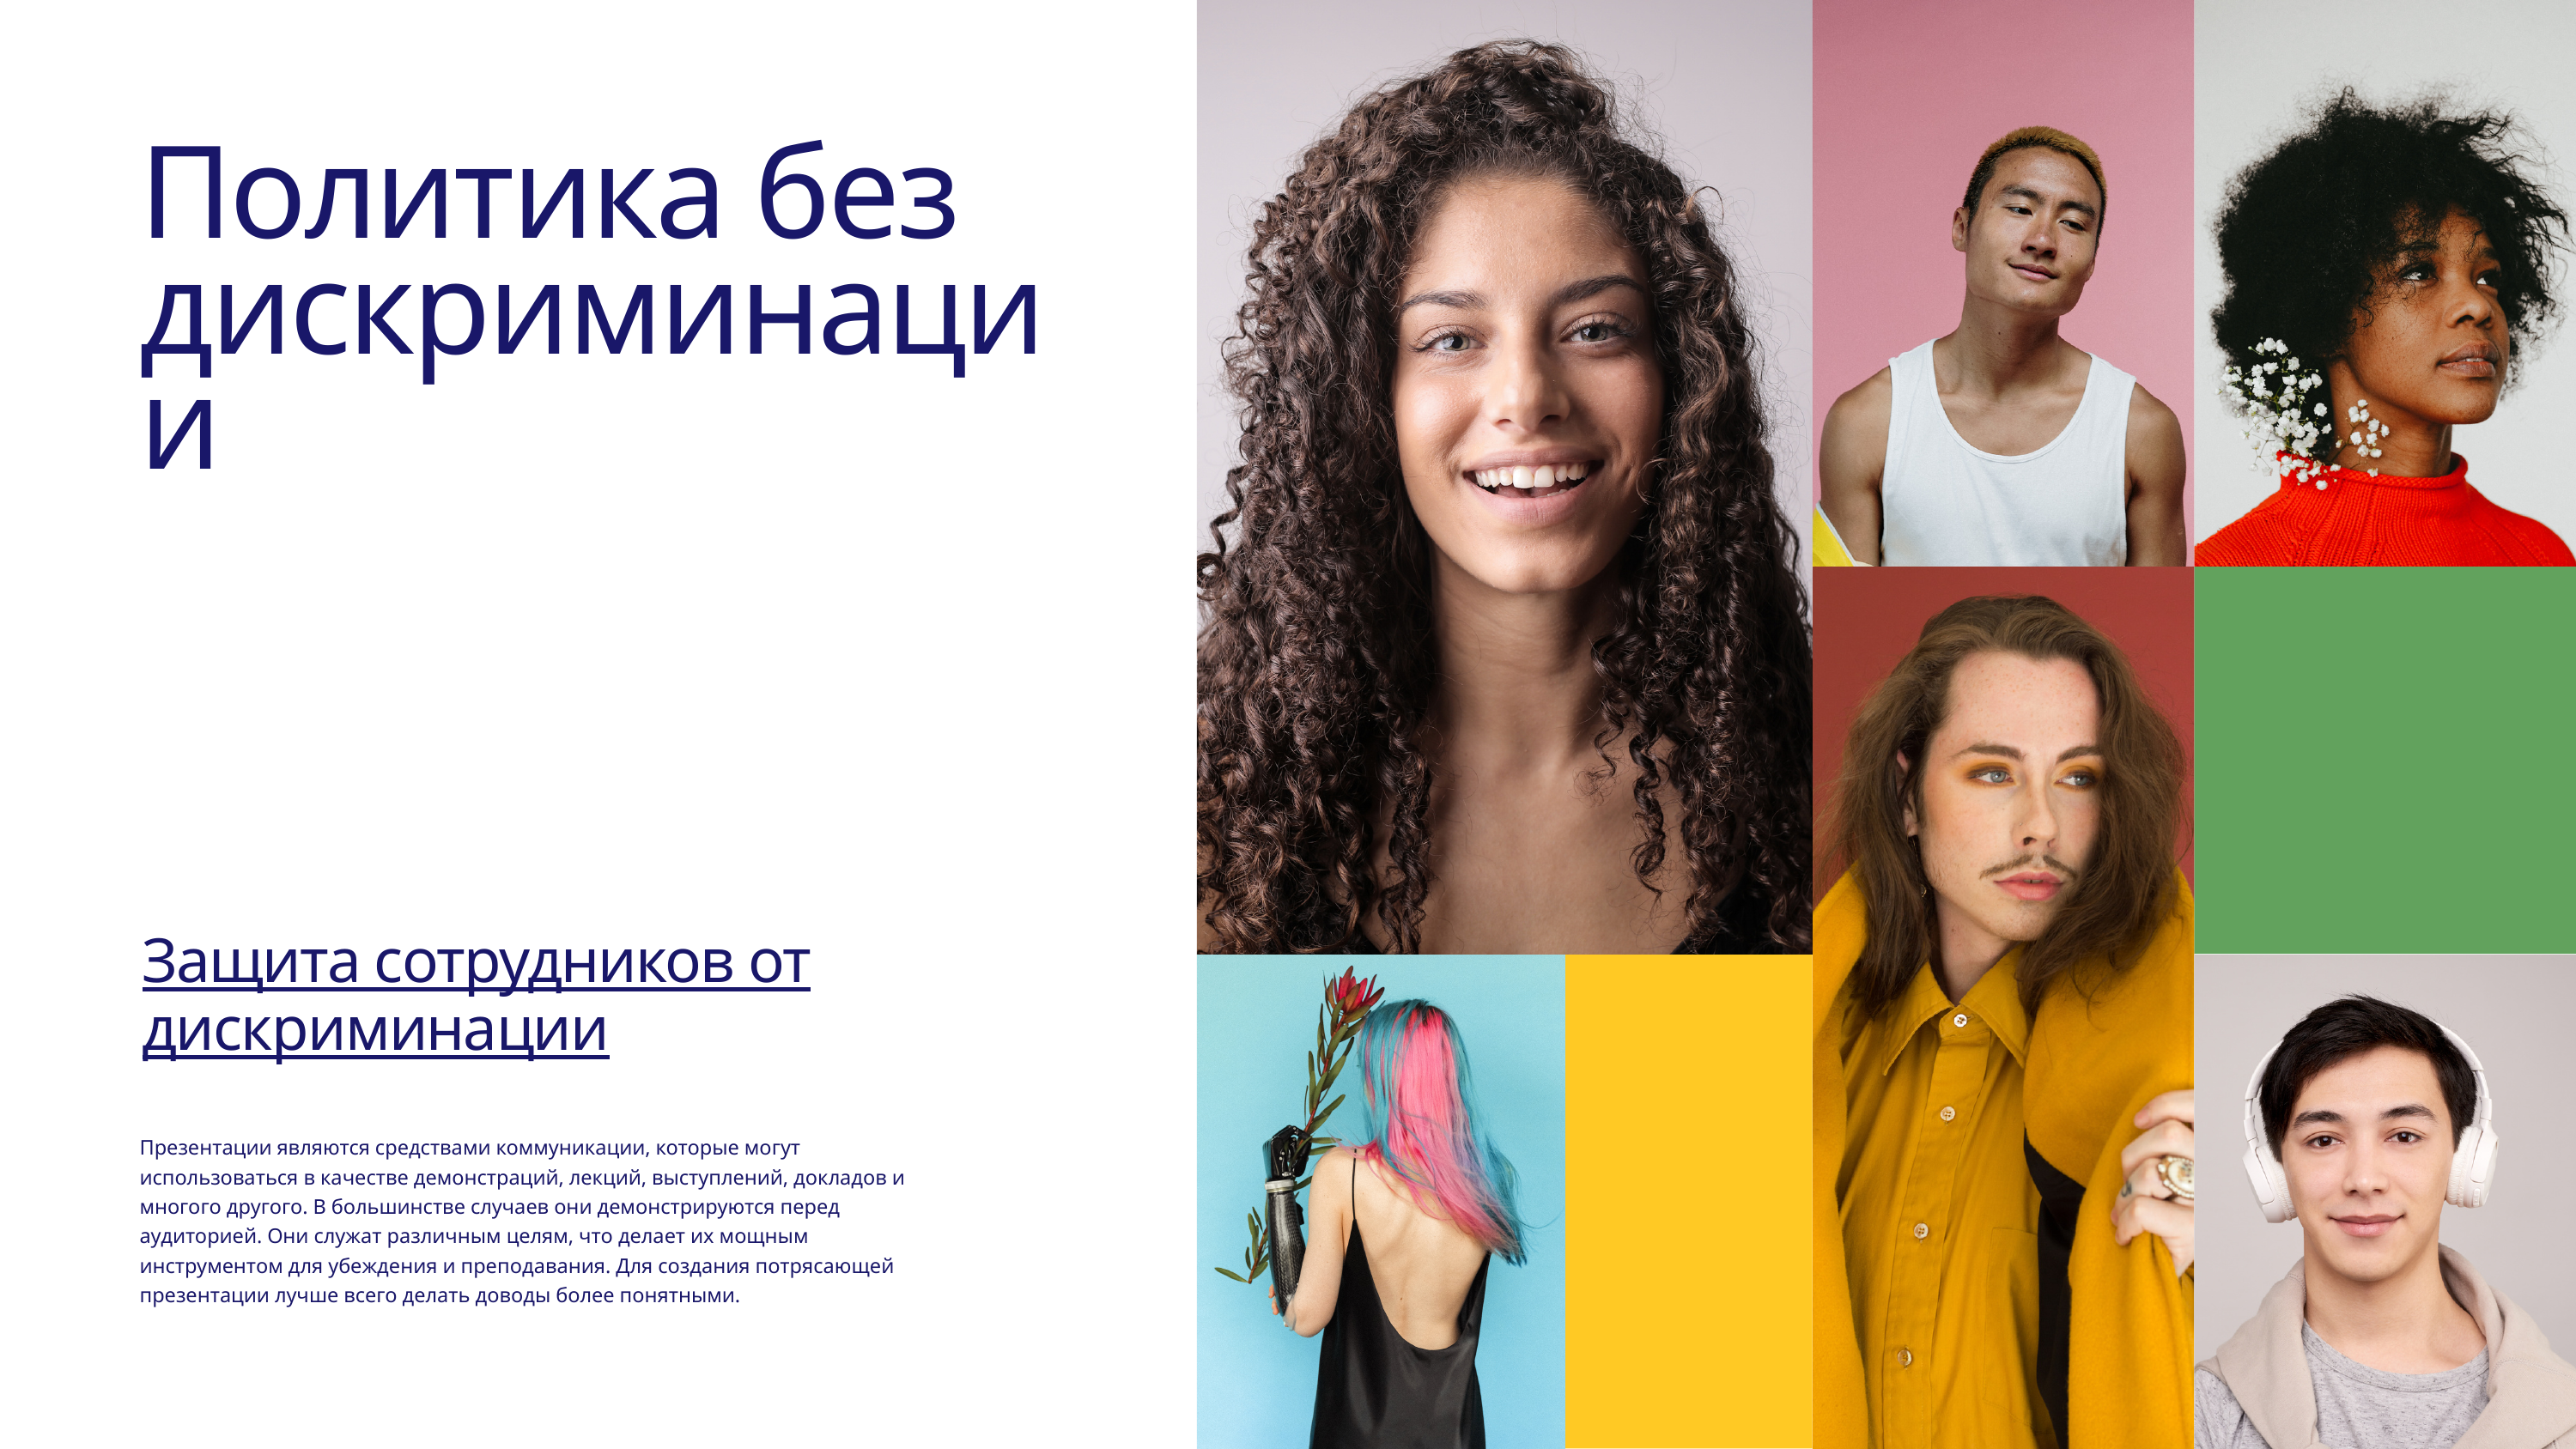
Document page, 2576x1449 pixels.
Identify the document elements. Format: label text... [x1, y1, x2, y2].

text_box [2194, 955, 2576, 1449]
text_box [2195, 0, 2576, 567]
text_box [2195, 567, 2576, 955]
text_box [139, 928, 943, 1304]
text_box [1196, 0, 1813, 955]
text_box [1812, 567, 2195, 1449]
text_box Политика без дискриминации [139, 149, 1069, 610]
text_box [1812, 0, 2195, 567]
text_box [1196, 955, 1566, 1449]
text_box [1566, 955, 1812, 1449]
